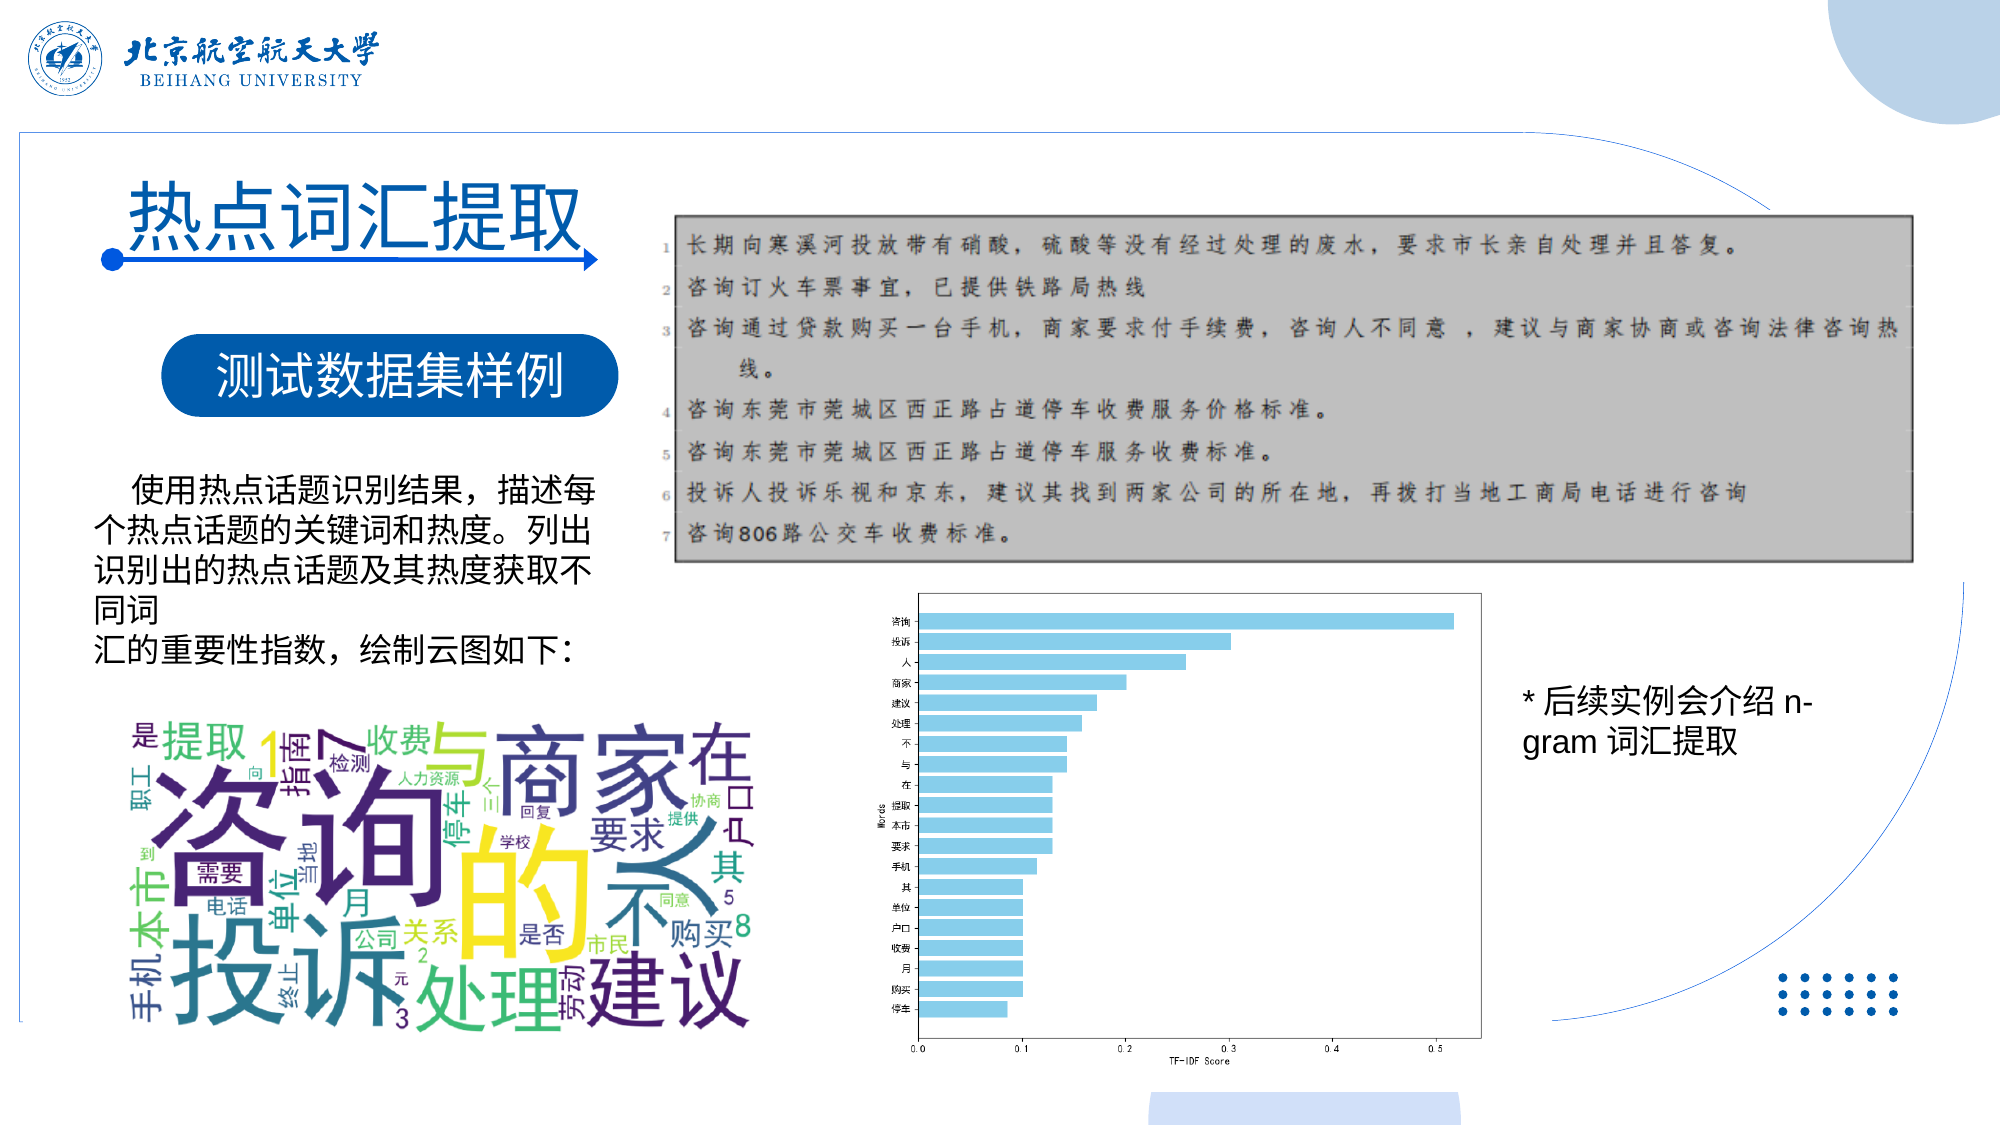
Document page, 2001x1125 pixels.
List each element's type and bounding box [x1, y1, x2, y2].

picture [23, 210, 1967, 1092]
text_box [1827, 0, 2000, 125]
text_box [19, 132, 1965, 1023]
picture [28, 21, 379, 96]
text_box [161, 334, 619, 417]
text_box [1148, 1092, 1461, 1125]
